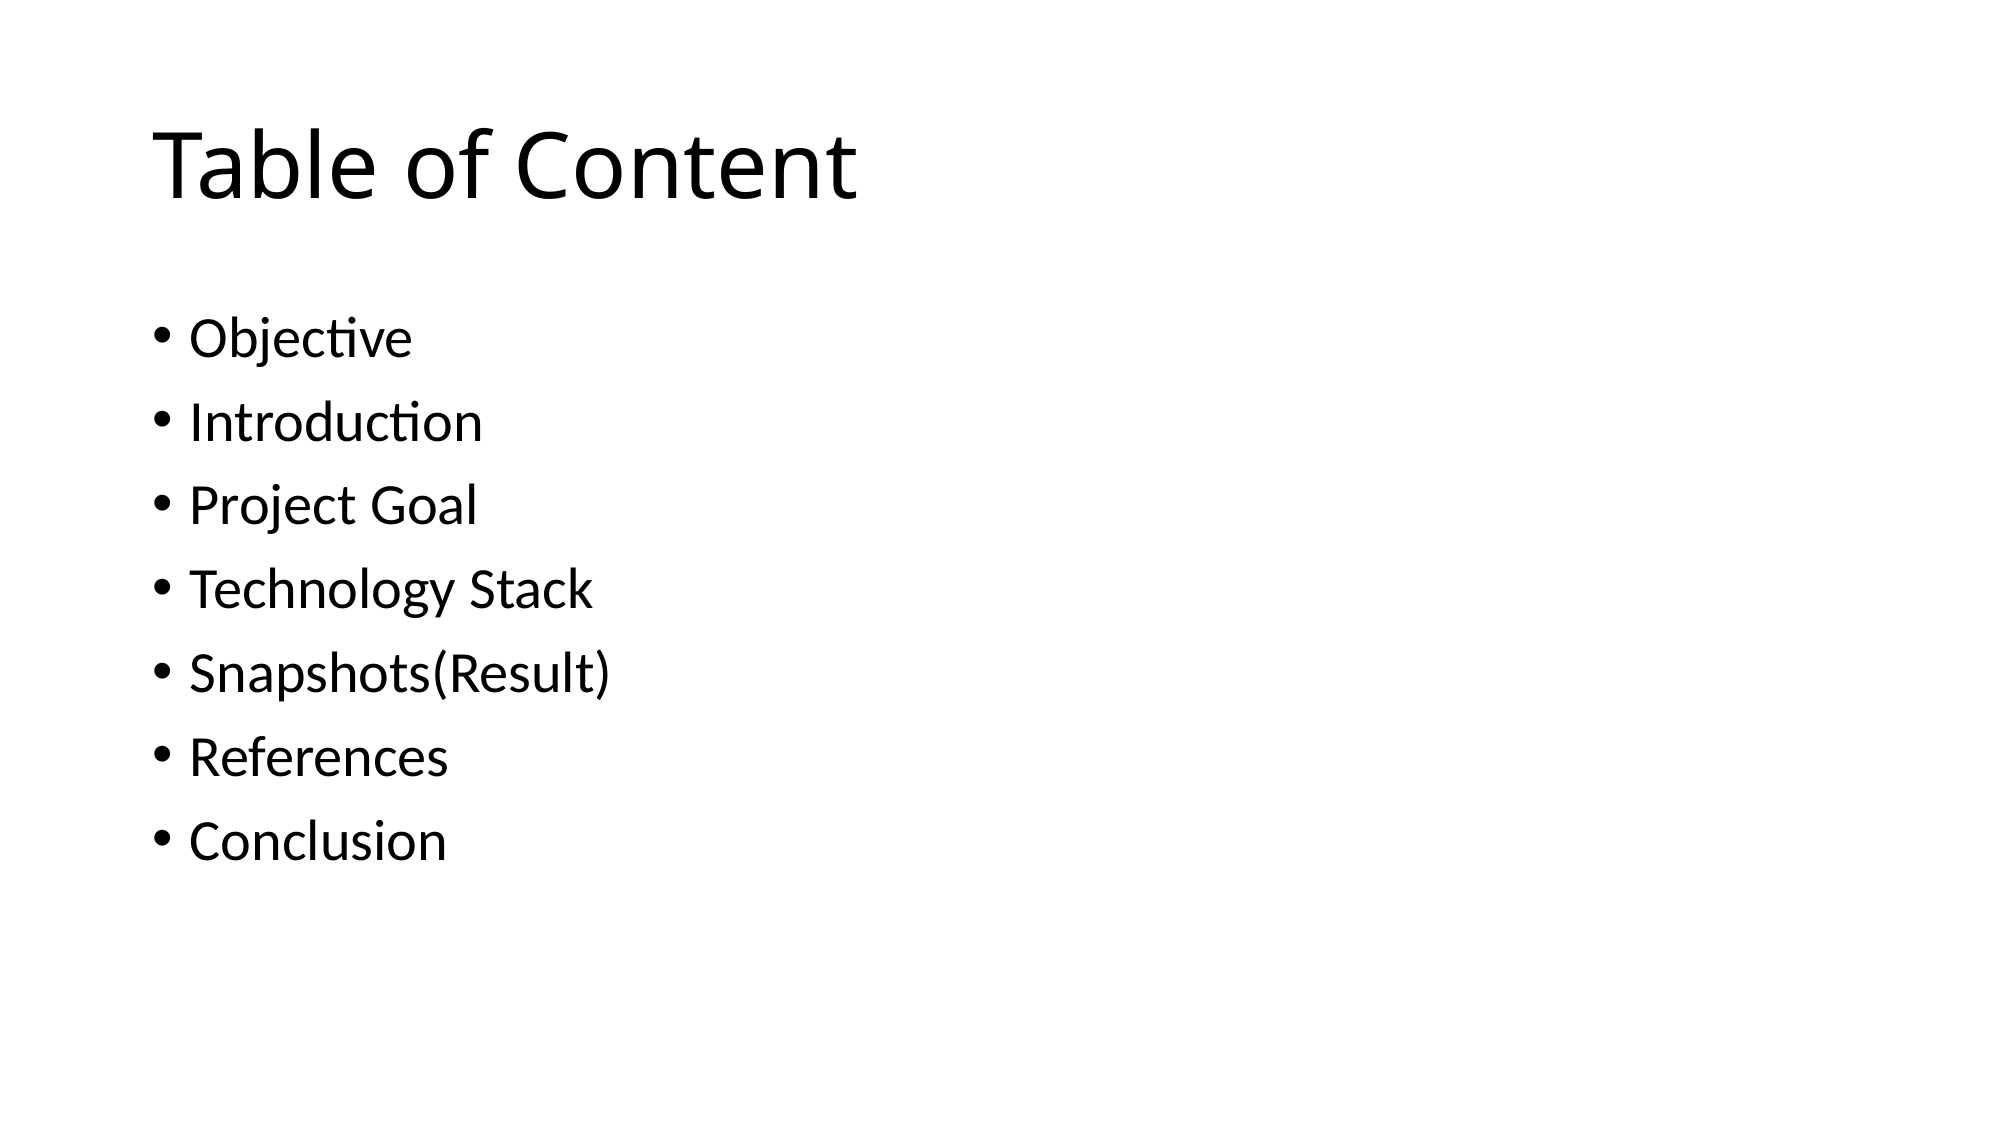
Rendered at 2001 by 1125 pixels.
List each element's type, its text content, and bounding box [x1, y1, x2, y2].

list Objective Introduction Project Goal Technology Stack Snapshots(Result) References Conclusion [137, 299, 1863, 1014]
title Table of Content [137, 59, 1863, 278]
